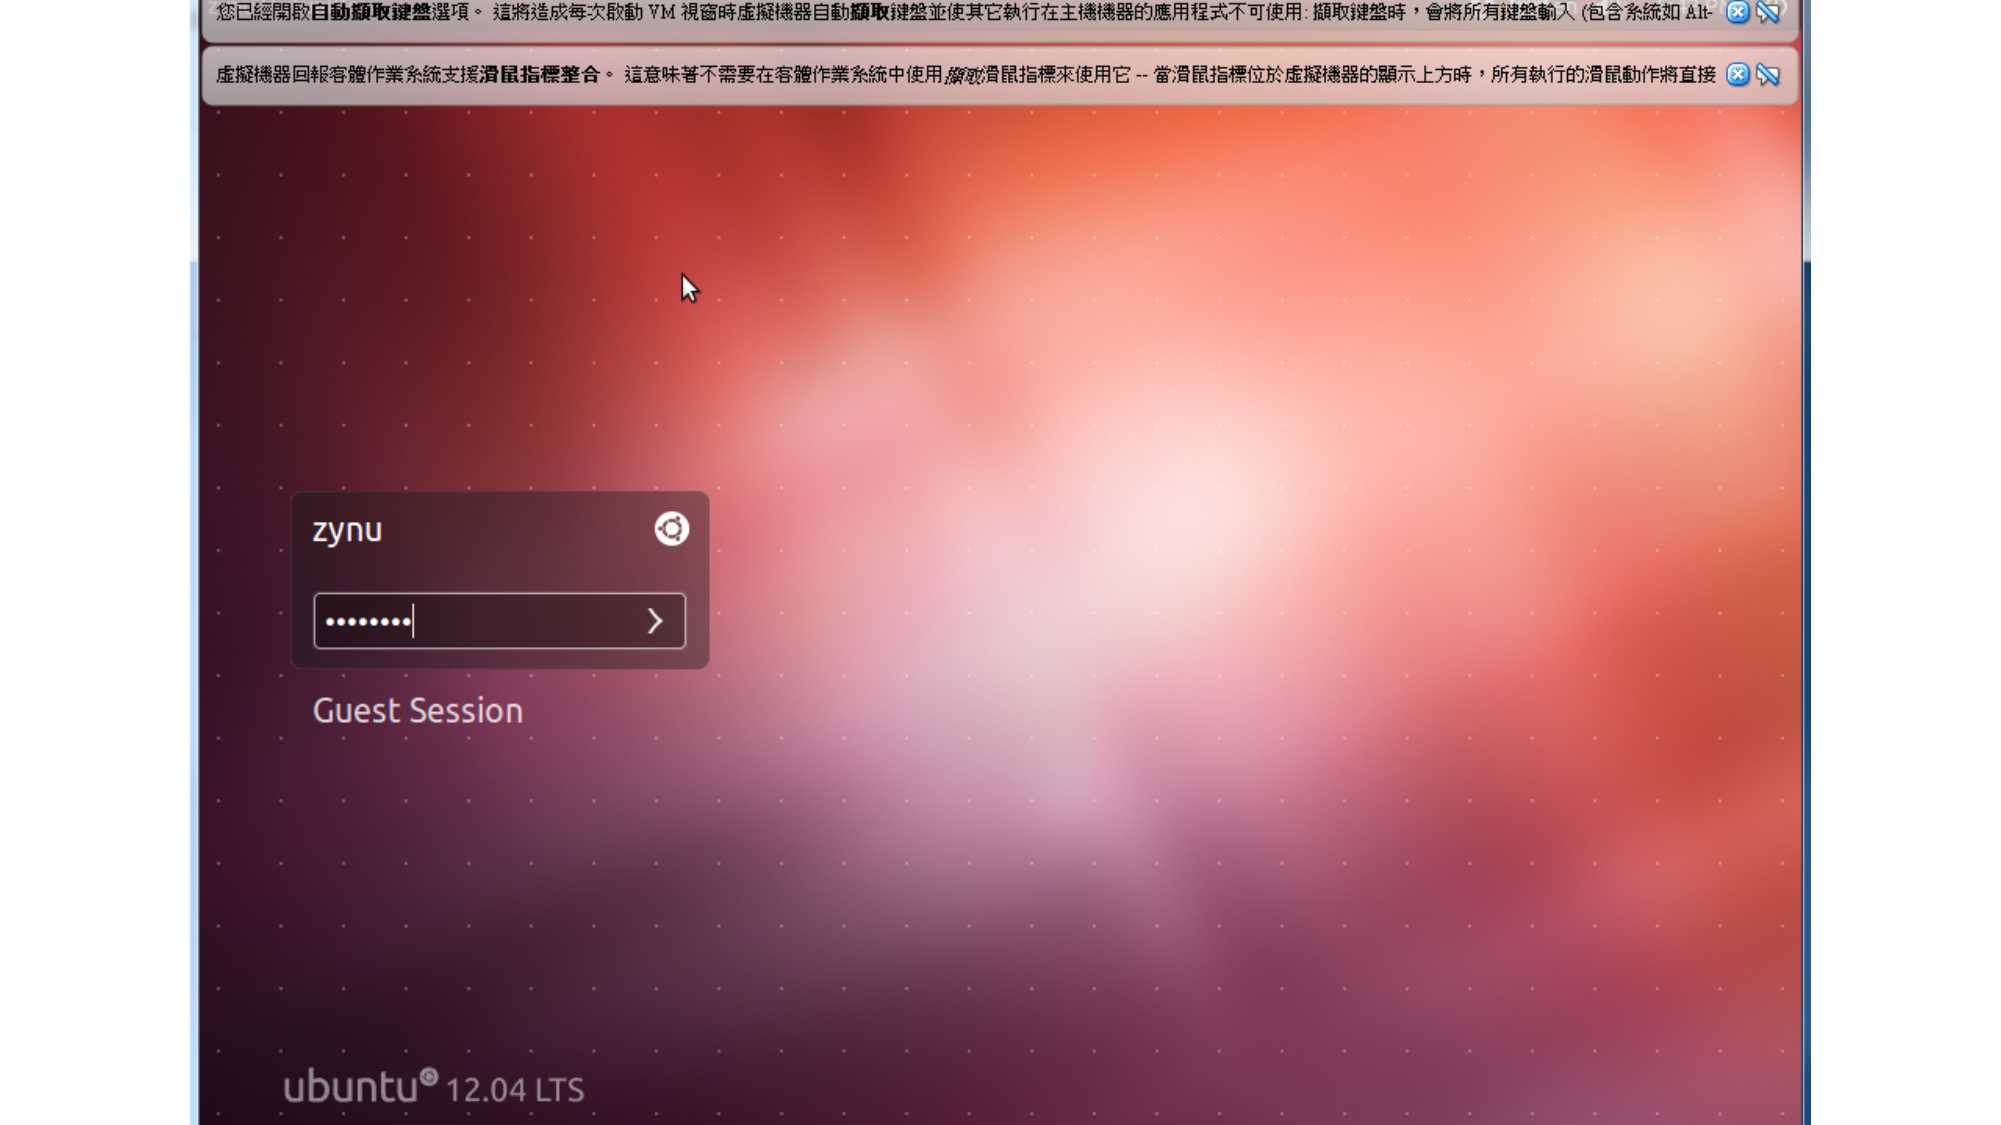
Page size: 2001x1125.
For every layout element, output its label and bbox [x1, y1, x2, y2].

picture [189, 0, 1811, 1125]
